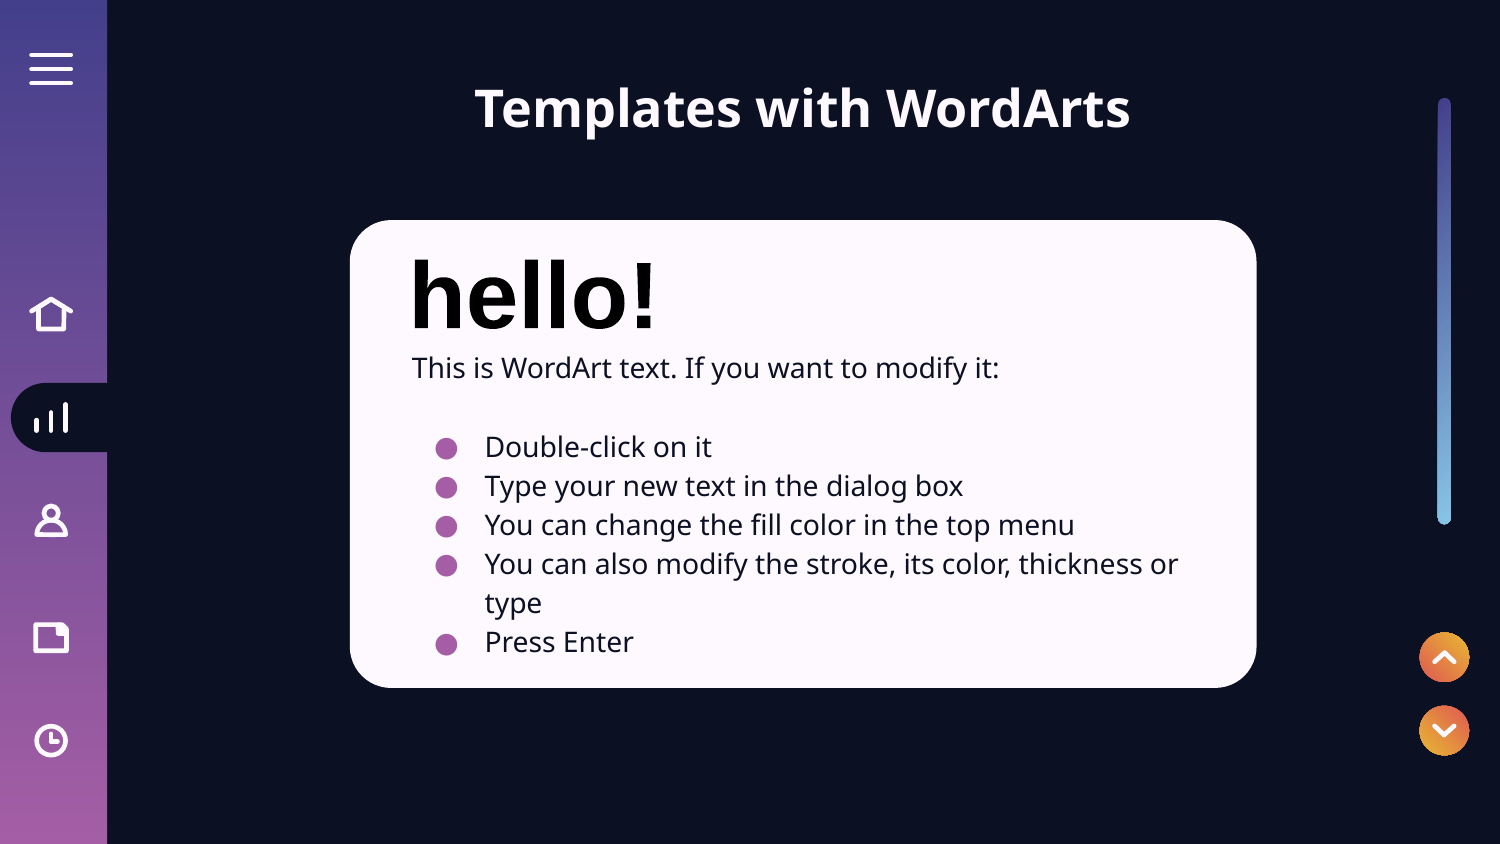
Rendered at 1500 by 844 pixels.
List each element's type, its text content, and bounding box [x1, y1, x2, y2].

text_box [35, 624, 67, 651]
text_box [21, 285, 86, 350]
title Templates with WordArts [106, 60, 1500, 155]
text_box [36, 505, 66, 550]
text_box [1419, 705, 1470, 756]
text_box [1419, 632, 1470, 683]
text_box [27, 382, 119, 453]
text_box [10, 393, 21, 443]
text_box [21, 707, 86, 772]
text_box [18, 491, 83, 556]
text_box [36, 404, 66, 431]
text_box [36, 725, 66, 756]
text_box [31, 298, 71, 330]
text_box [349, 220, 1257, 688]
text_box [1434, 652, 1455, 663]
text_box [1434, 725, 1455, 736]
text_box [31, 54, 71, 84]
text_box [21, 608, 86, 673]
text_box [21, 388, 86, 452]
list This is WordArt text. If you want to modify it: Double-click on it Type your new text in the dialog box You can change the fill color in the top menu You can also modify the stroke, its color, thickness or type Press Enter [396, 329, 1210, 675]
